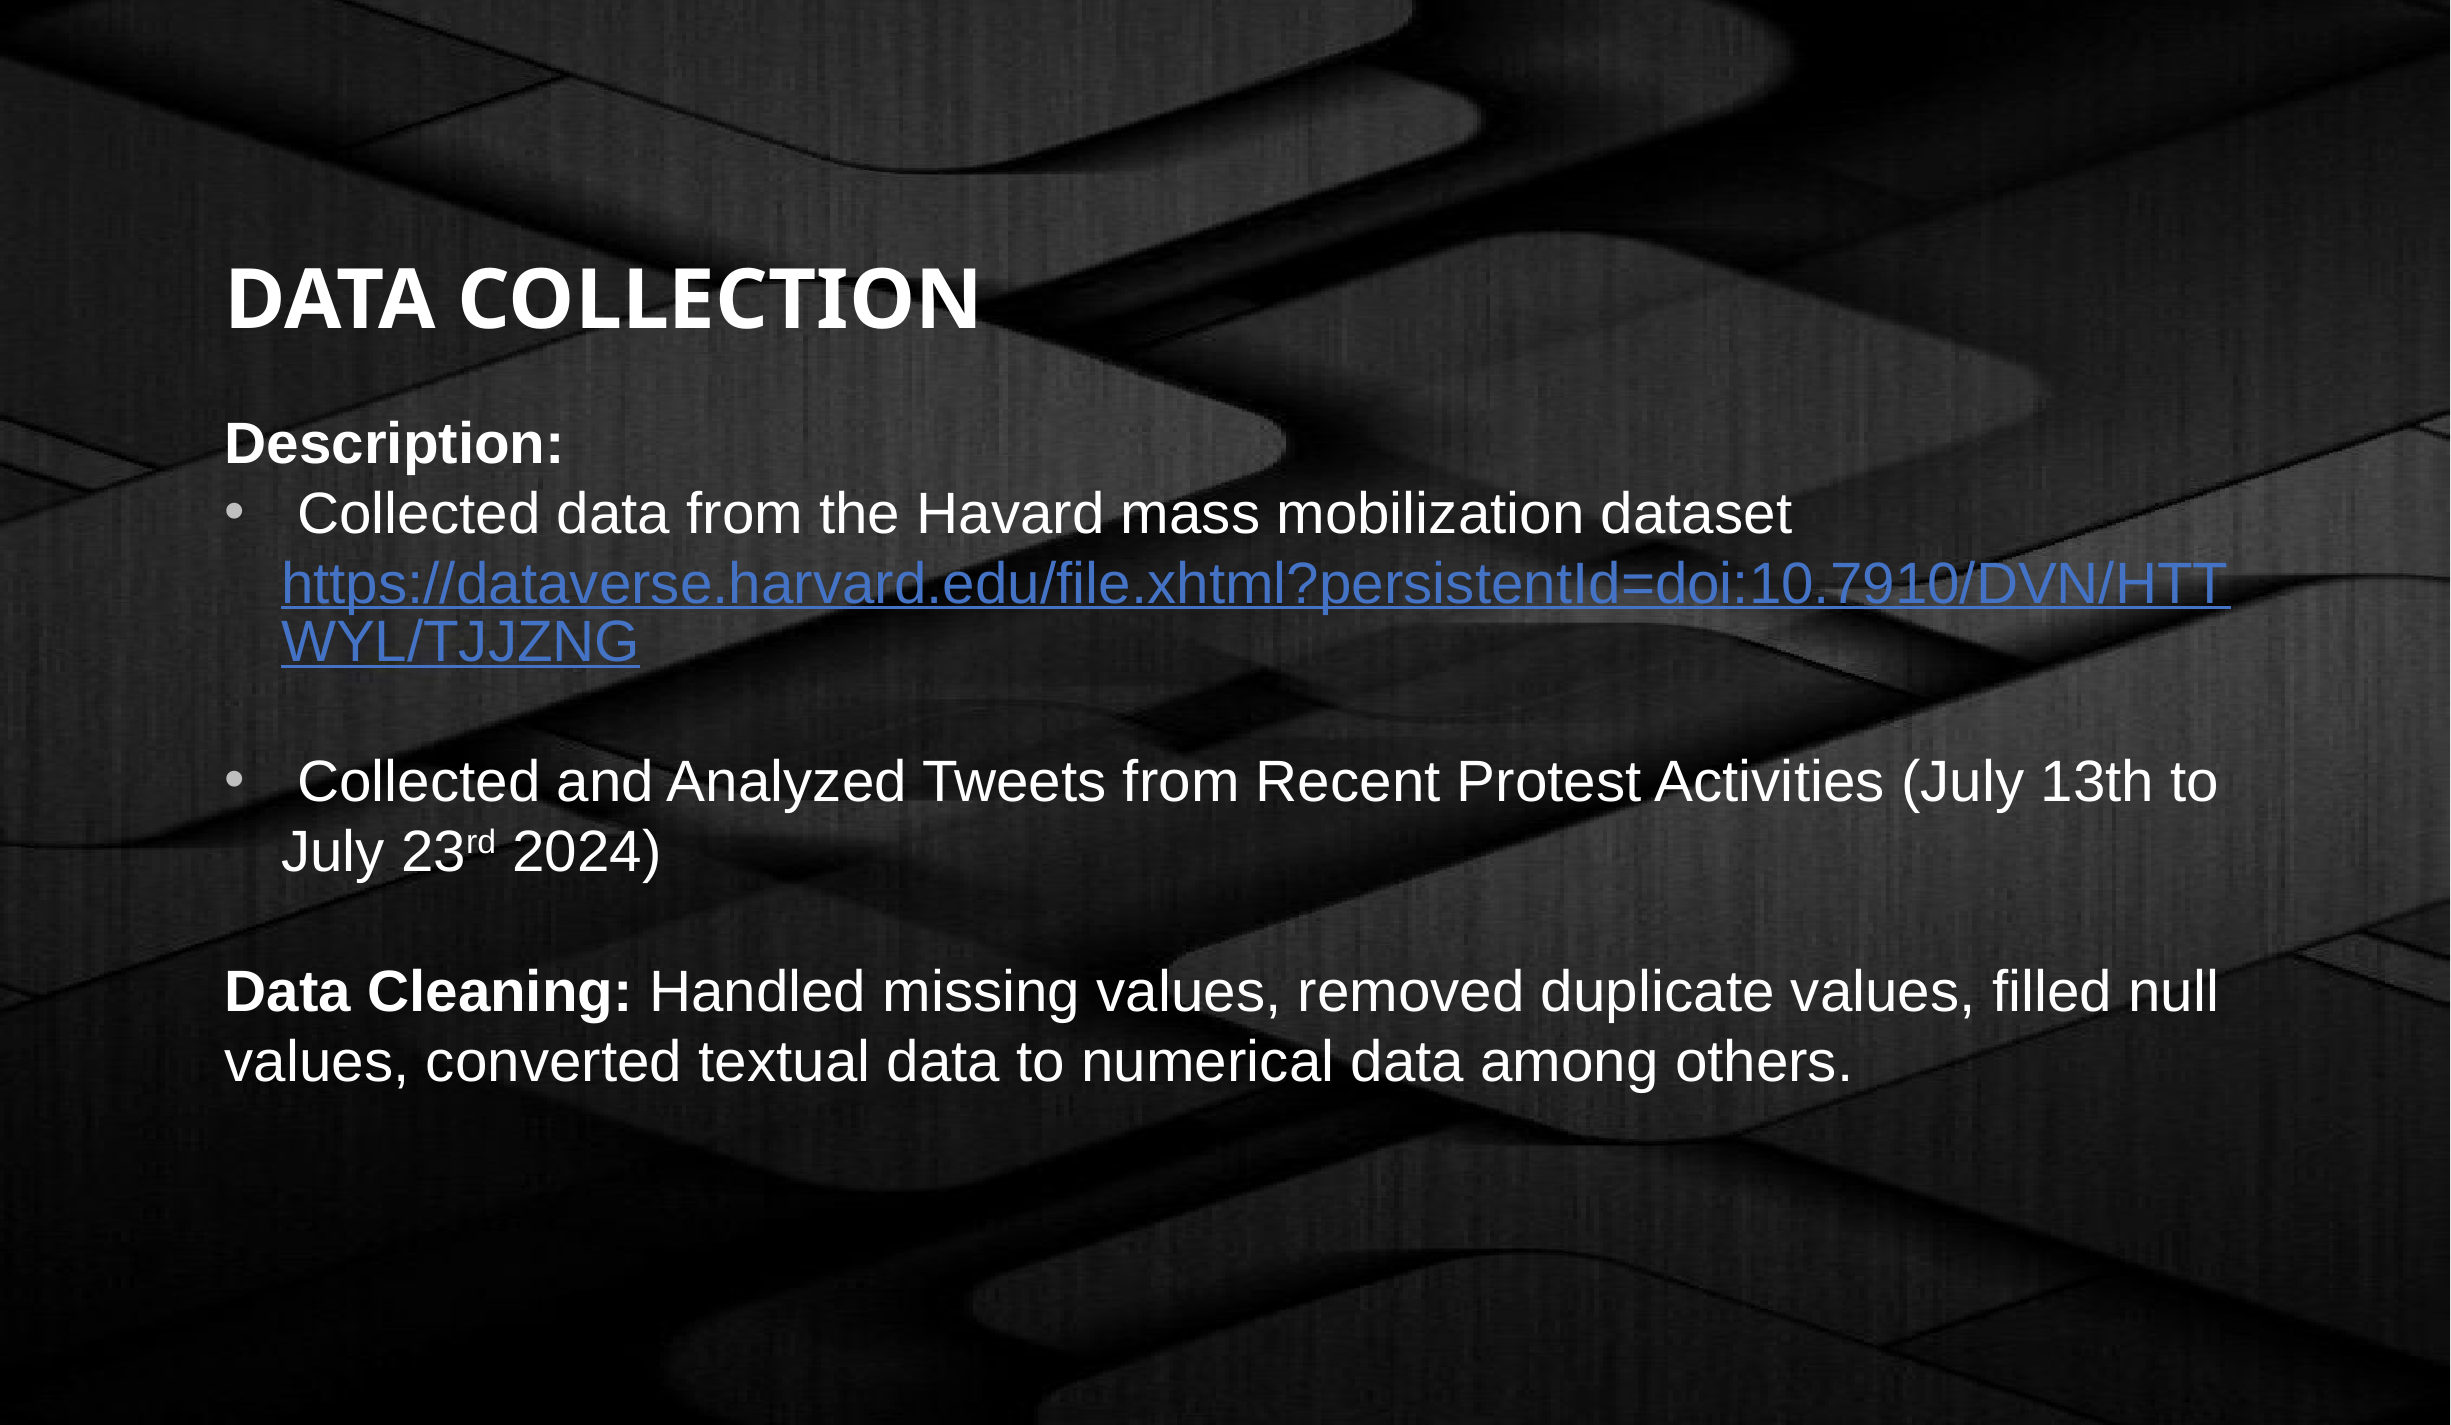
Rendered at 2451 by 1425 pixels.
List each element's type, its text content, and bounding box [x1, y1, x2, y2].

picture [0, 0, 2451, 1425]
text_box DATA COLLECTION Description: Collected data from the Havard mass mobilization dataset https://dataverse.harvard.edu/file.xhtml?persistentId=doi:10.7910/DVN/HTTWYL/TJJZNG Collected and Analyzed Tweets from Recent Protest Activities (July 13th to July 23rd 2024) Data Cleaning: Handled missing values, removed duplicate values, filled null values, converted textual data to numerical data among others. [209, 177, 2300, 1103]
